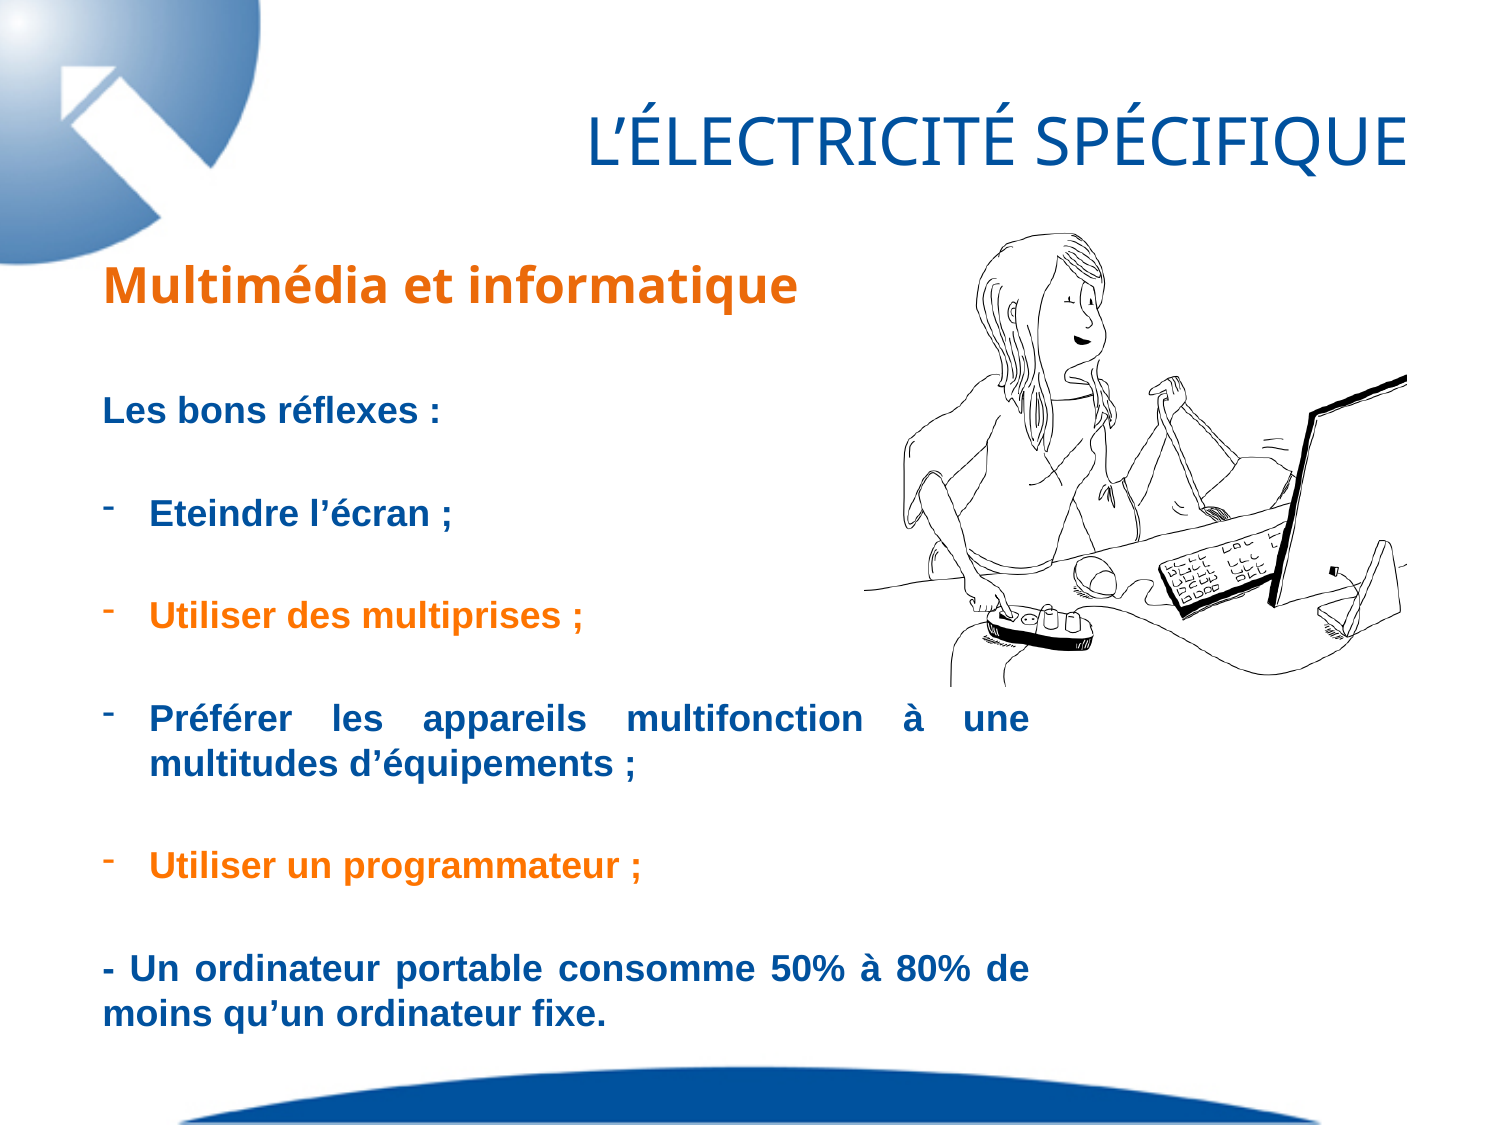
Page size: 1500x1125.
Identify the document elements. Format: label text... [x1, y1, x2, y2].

title L’électricité spécifique [242, 45, 1425, 206]
text_box Multimédia et informatique Les bons réflexes : Eteindre l’écran ; Utiliser des multiprises ; Préférer les appareils multifonction à une multitudes d’équipements ; Utiliser un programmateur ; - Un ordinateur portable consomme 50% à 80% de moins qu’un ordinateur fixe. [87, 179, 1046, 1024]
picture [0, 0, 1500, 1125]
